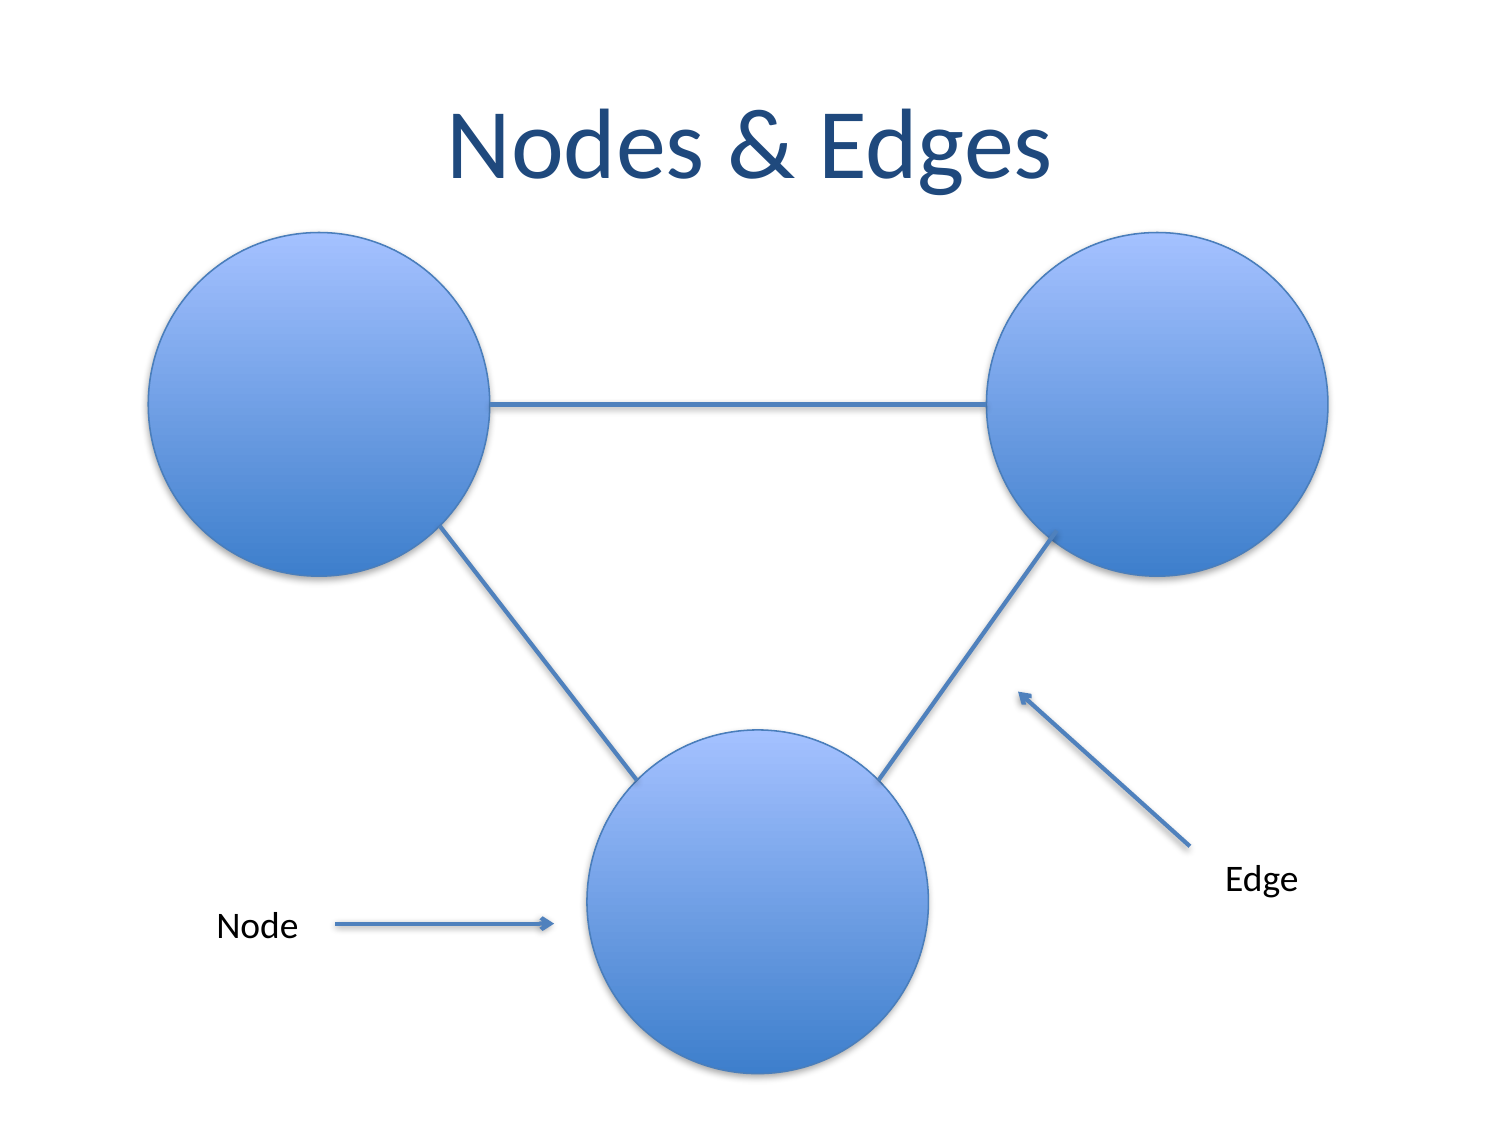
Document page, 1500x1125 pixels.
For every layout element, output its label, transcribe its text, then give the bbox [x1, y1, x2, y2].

text_box [147, 231, 491, 577]
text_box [878, 530, 1057, 781]
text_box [439, 525, 638, 781]
text_box [985, 231, 1329, 577]
text_box [586, 729, 930, 1075]
title Nodes & Edges [75, 45, 1425, 233]
text_box Node [201, 893, 327, 953]
text_box Edge [1210, 846, 1446, 906]
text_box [1017, 691, 1191, 847]
